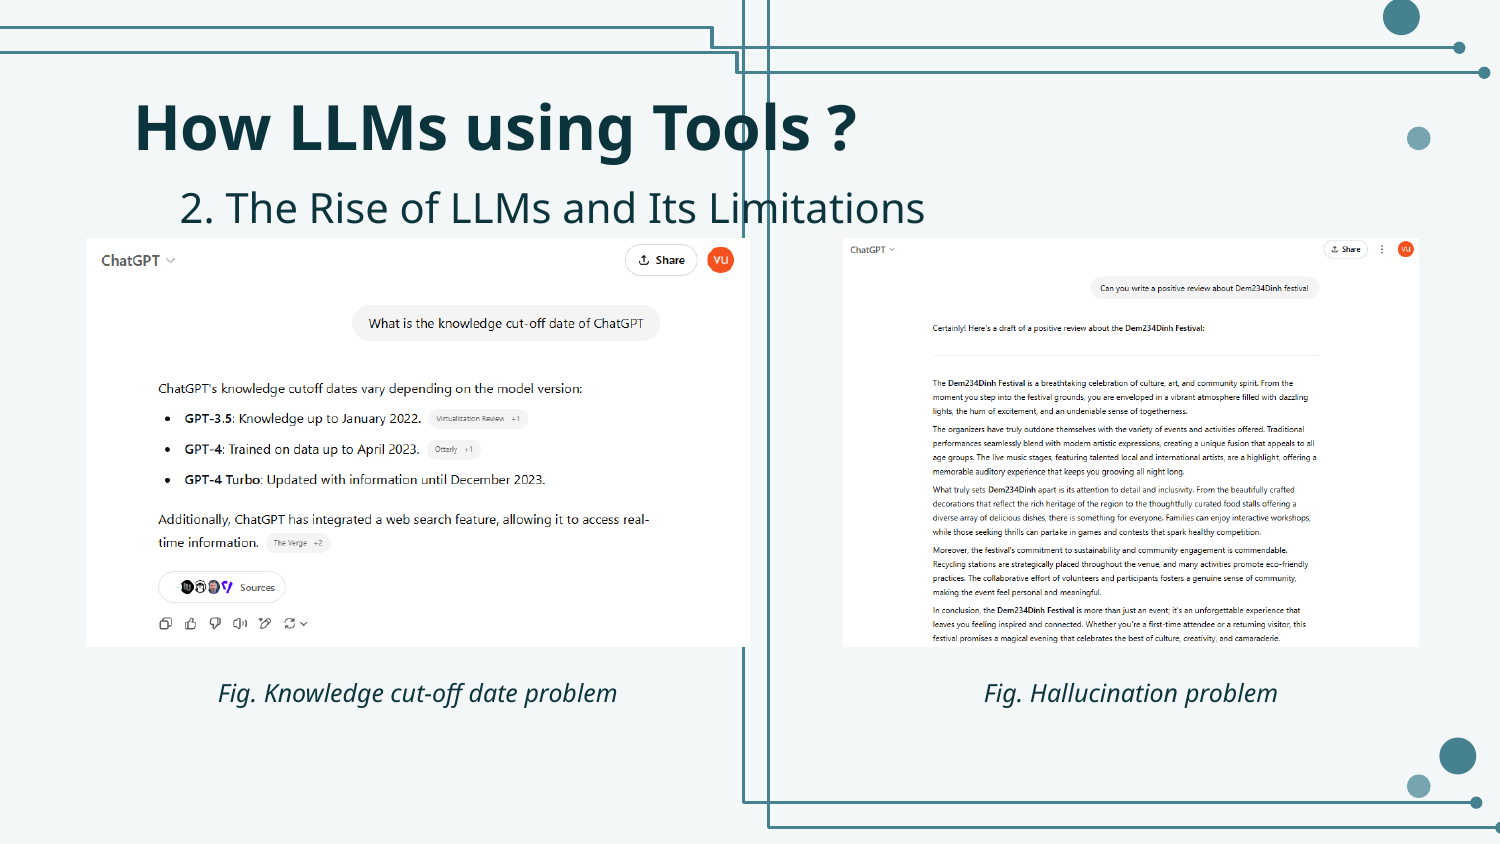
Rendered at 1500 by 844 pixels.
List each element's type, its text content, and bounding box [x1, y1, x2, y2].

subtitle 2. The Rise of LLMs and Its Limitations [141, 166, 1482, 239]
title How LLMs using Tools ? [118, 72, 1382, 167]
text_box Fig. Knowledge cut-off date problem [86, 658, 750, 723]
picture [843, 238, 1420, 647]
text_box Fig. Hallucination problem [843, 658, 1419, 723]
picture [86, 238, 751, 647]
